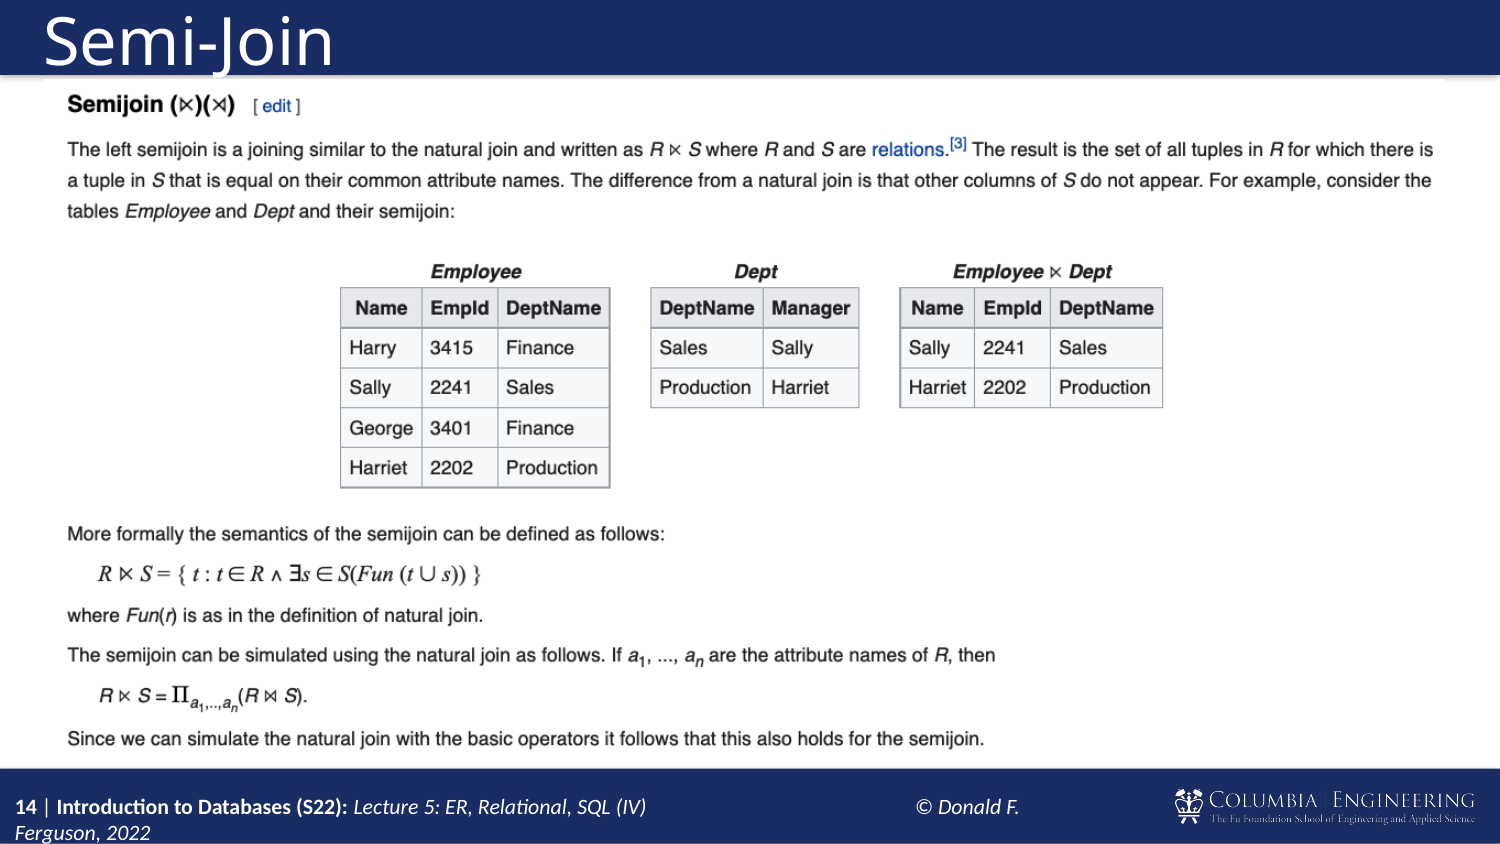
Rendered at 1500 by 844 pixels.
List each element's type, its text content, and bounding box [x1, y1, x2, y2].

picture [43, 79, 1445, 765]
title Semi-Join [28, 0, 1450, 73]
